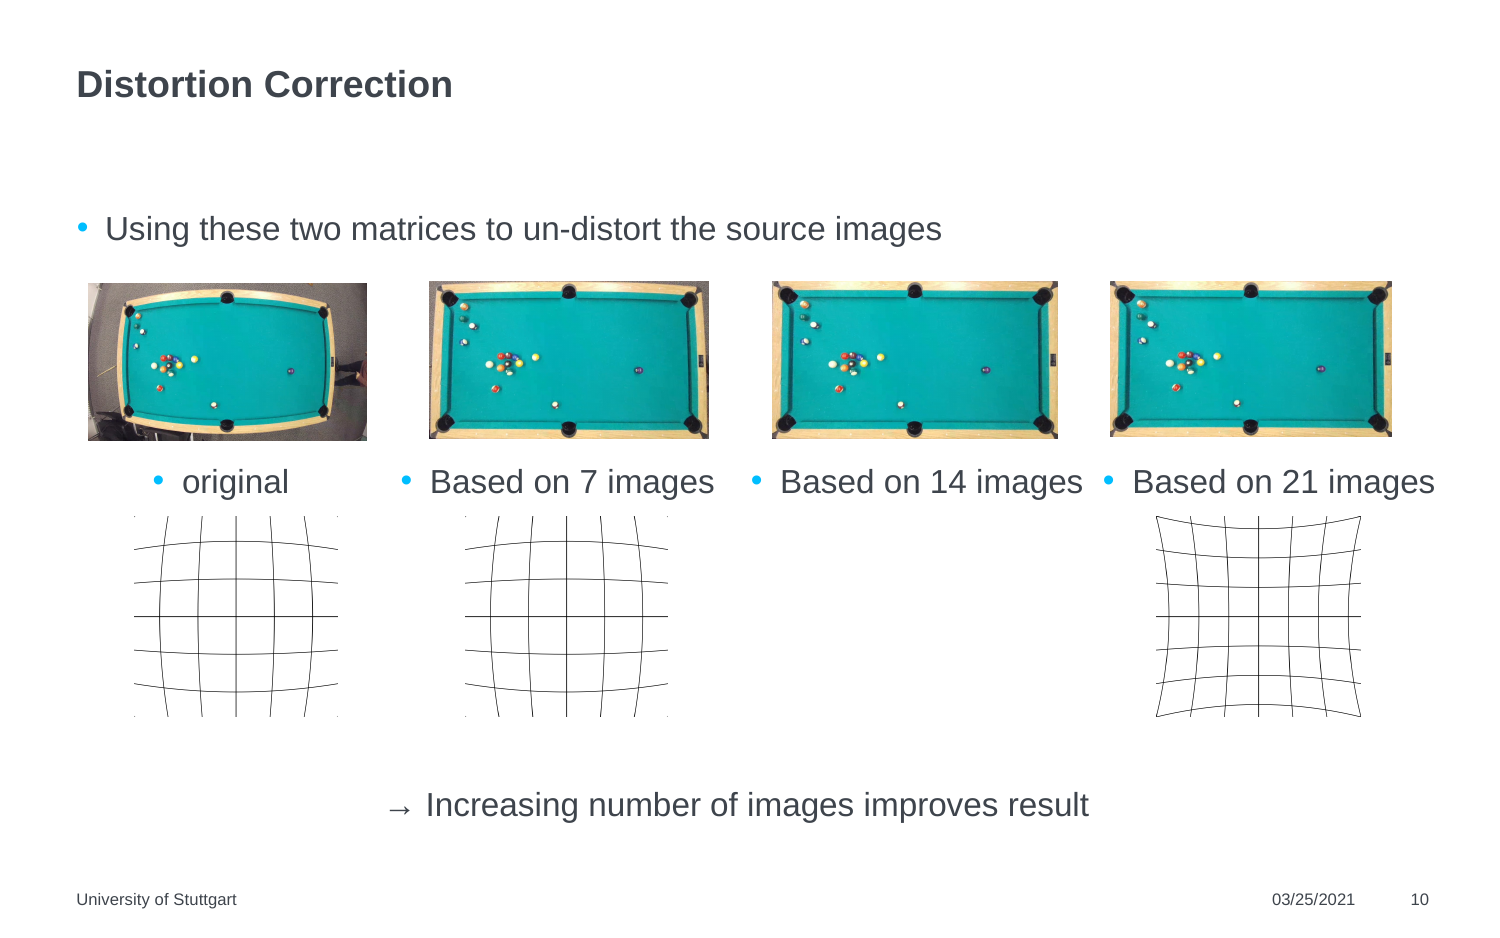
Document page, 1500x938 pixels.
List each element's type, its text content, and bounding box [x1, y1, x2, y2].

footer University of Stuttgart [76, 888, 1072, 910]
text_box Based on 21 images [1102, 451, 1446, 500]
picture [772, 281, 1058, 439]
picture [1156, 516, 1361, 717]
text_box original [152, 451, 303, 500]
picture [134, 516, 338, 717]
picture [465, 516, 668, 717]
picture [1110, 281, 1392, 438]
list Using these two matrices to un-distort the source images [76, 199, 1430, 859]
text_box → Increasing number of images improves result [383, 775, 1159, 823]
picture [88, 283, 367, 441]
text_box Based on 14 images [750, 451, 1102, 500]
title Distortion Correction [76, 64, 1430, 160]
slide_number 10 [1392, 888, 1430, 910]
picture [429, 281, 709, 439]
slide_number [1272, 888, 1360, 910]
text_box Based on 7 images [400, 451, 750, 500]
